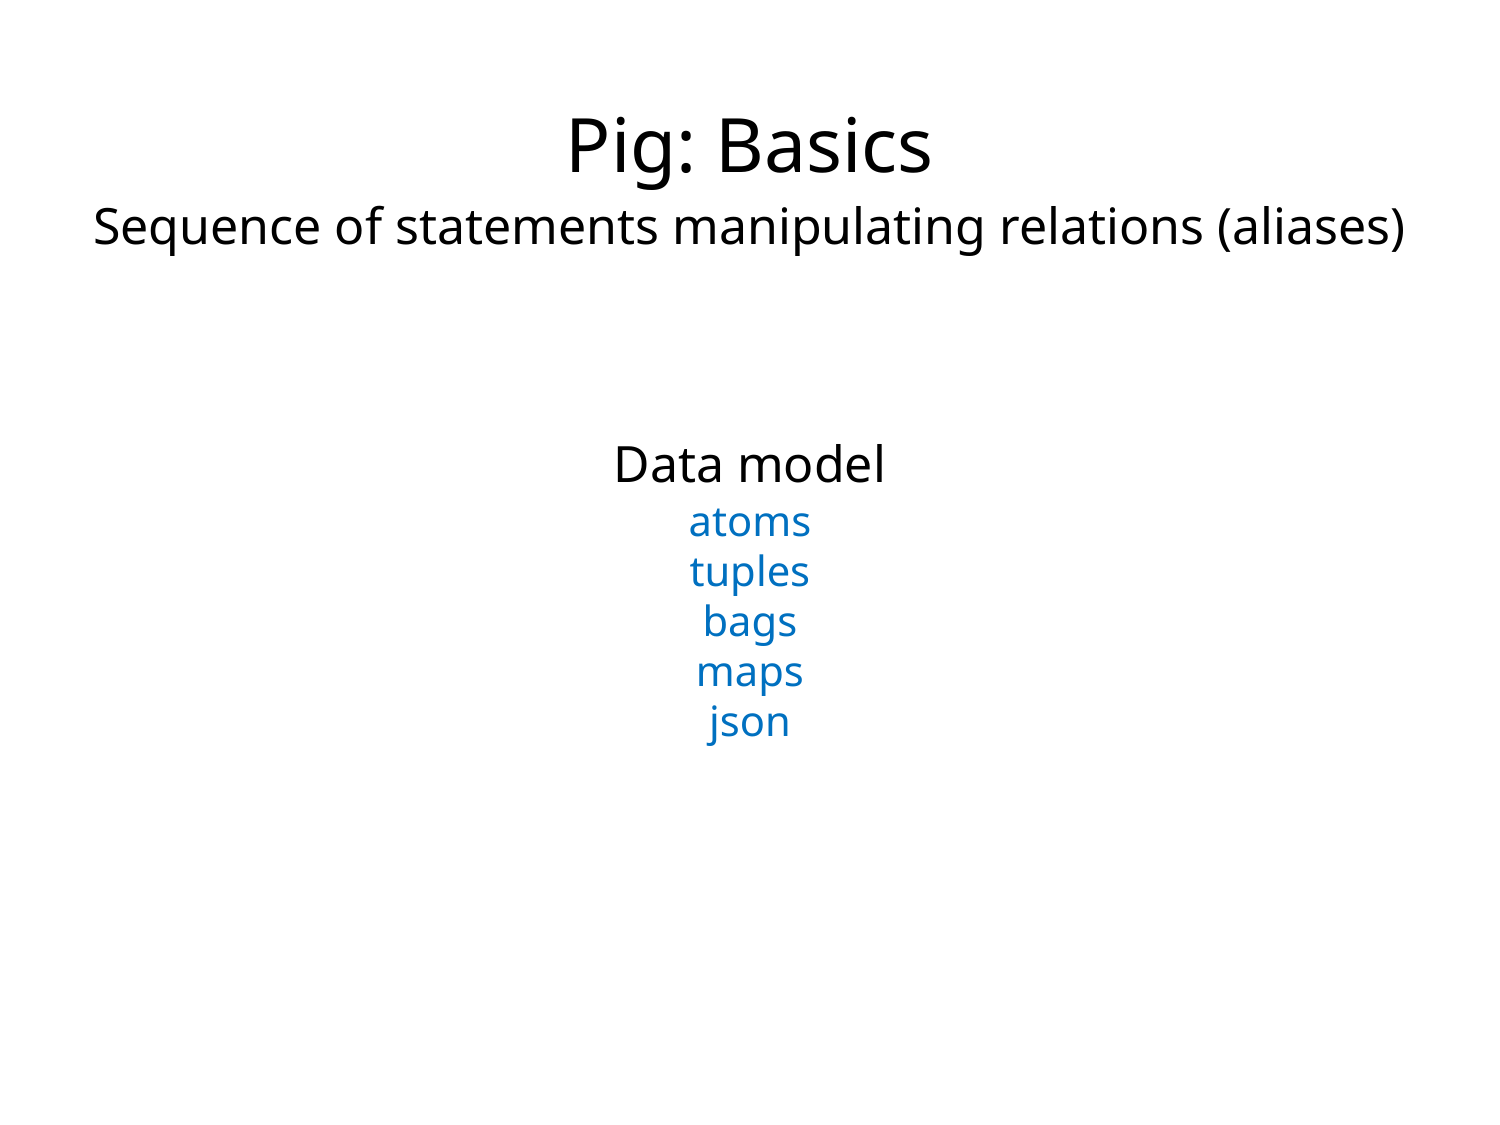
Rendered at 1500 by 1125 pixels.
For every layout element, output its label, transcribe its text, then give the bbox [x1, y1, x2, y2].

text_box Sequence of statements manipulating relations (aliases) [0, 186, 1500, 262]
text_box Pig: Basics [0, 90, 1500, 186]
text_box atoms tuples bags maps json [0, 487, 1500, 753]
text_box Data model [0, 424, 1500, 487]
